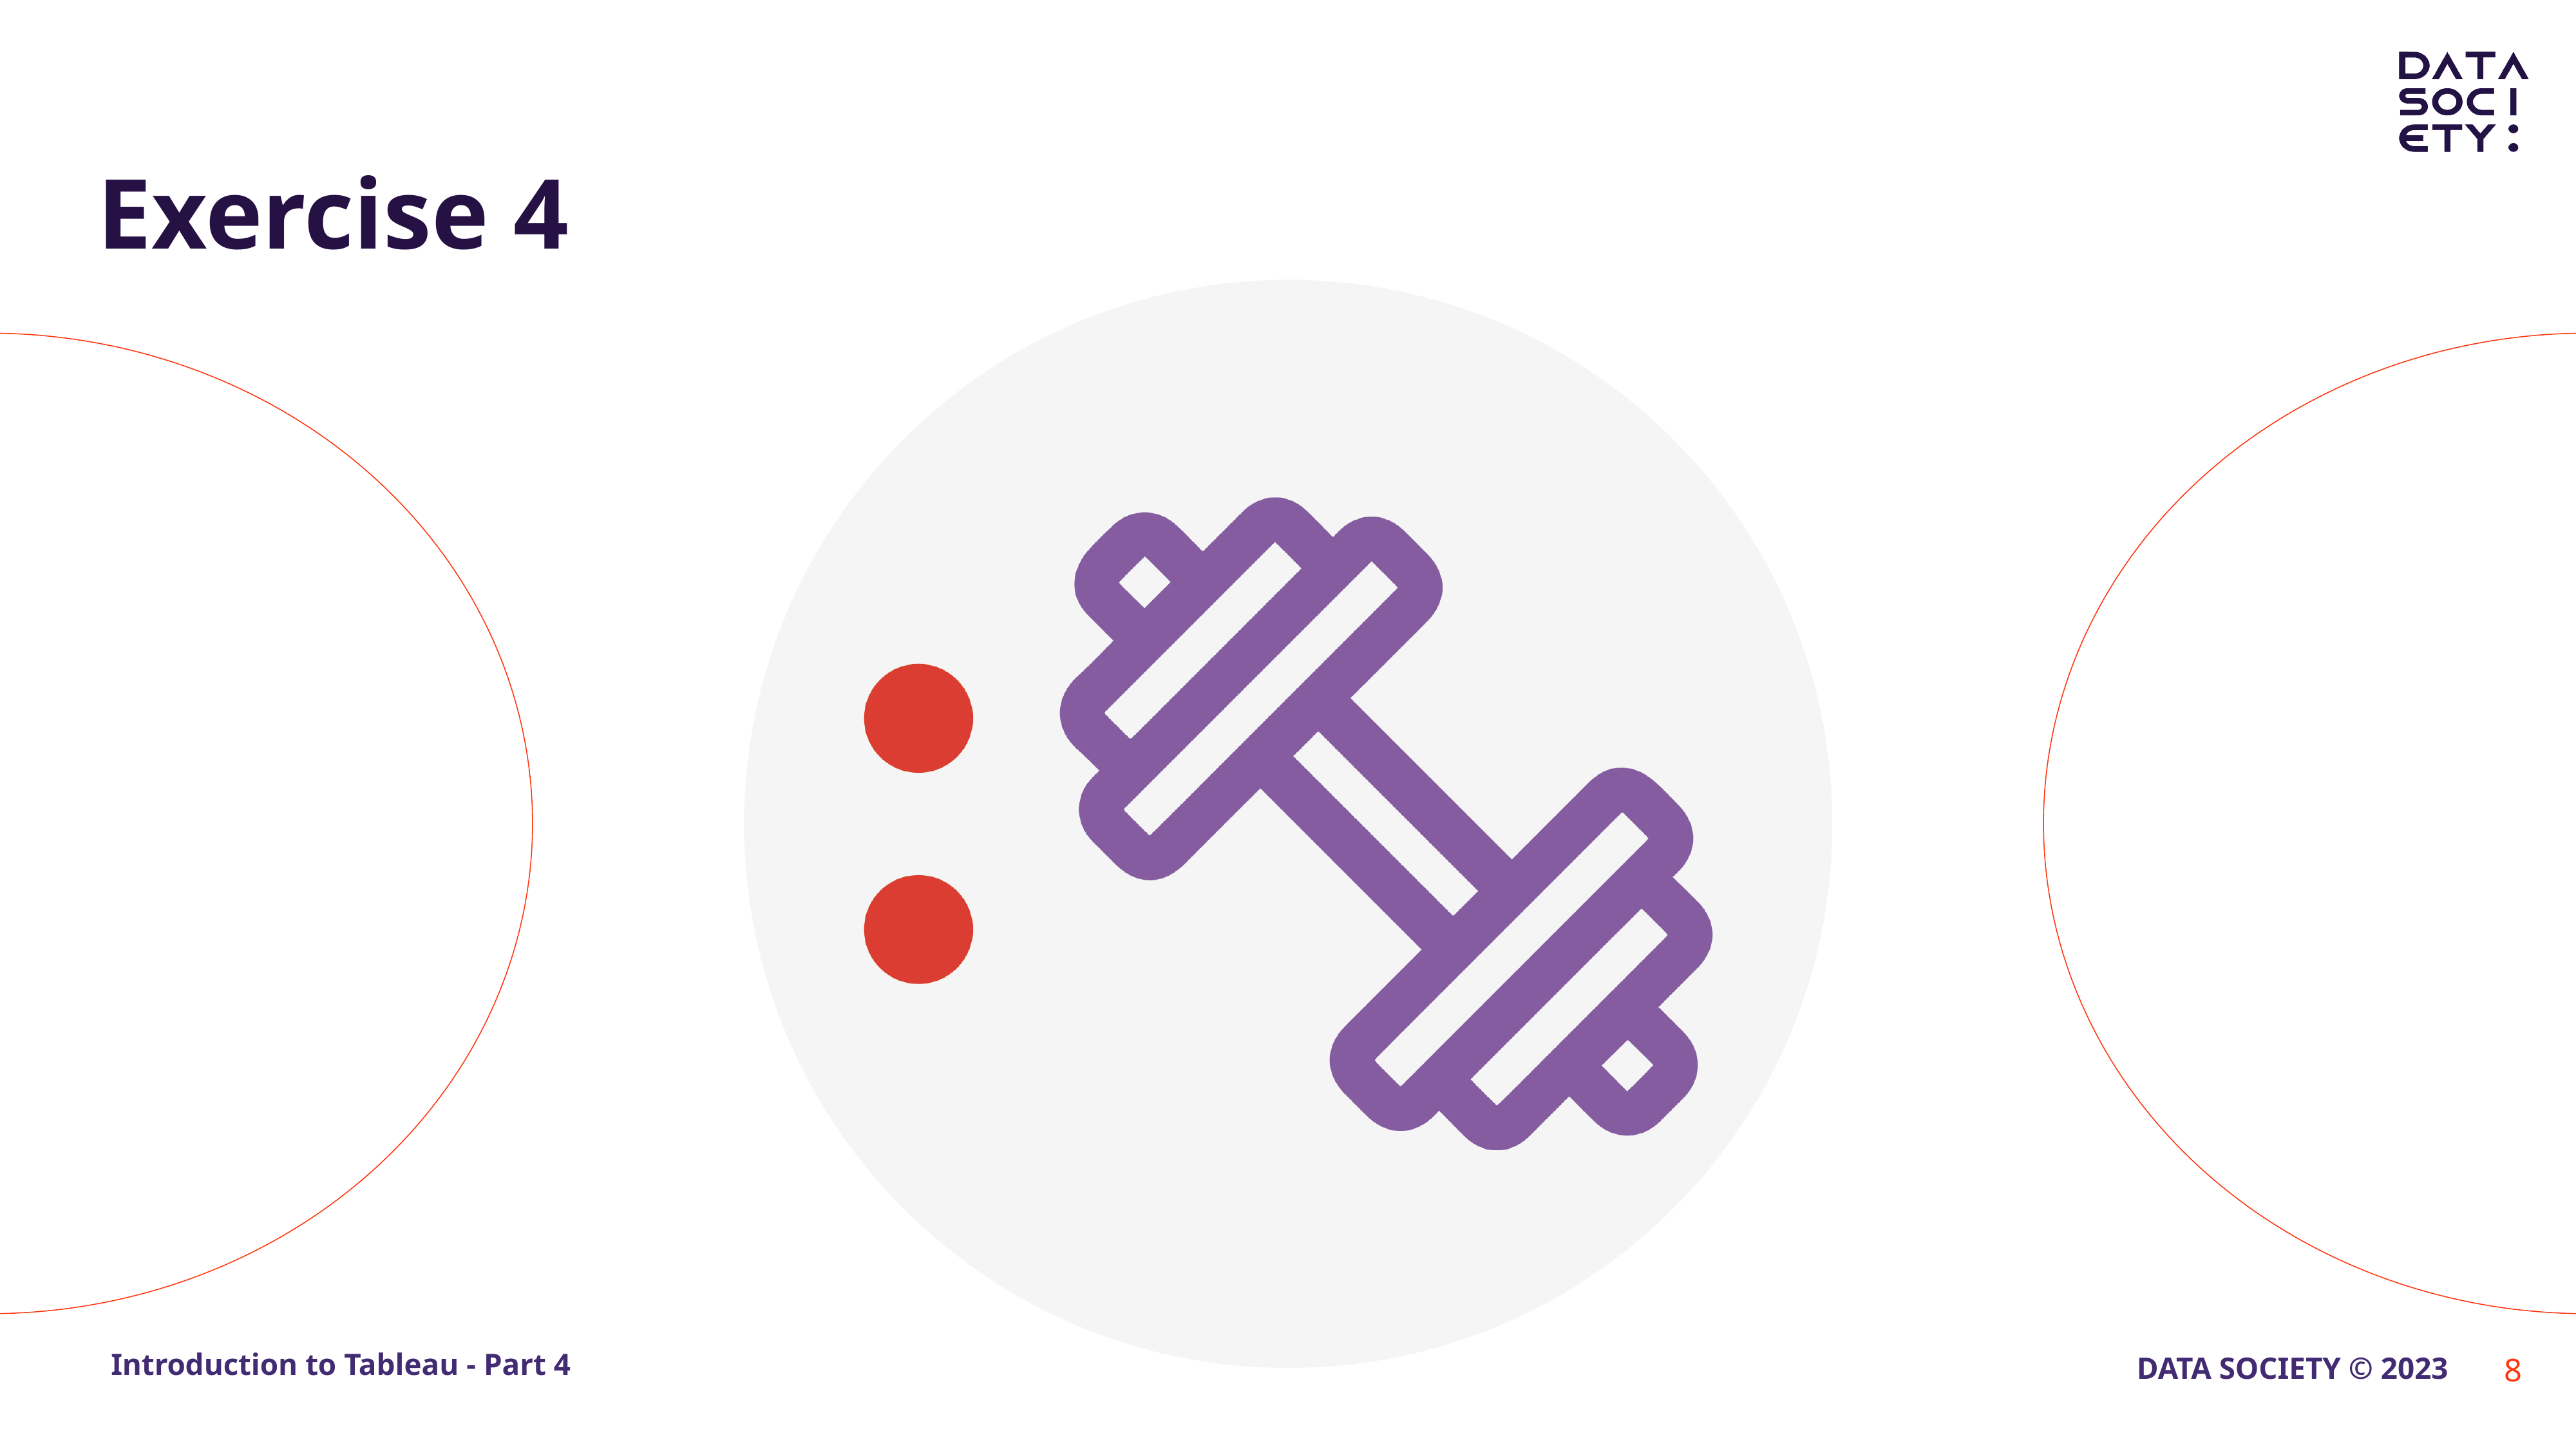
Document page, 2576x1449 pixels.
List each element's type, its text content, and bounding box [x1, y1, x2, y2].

slide_number ‹#› [2387, 1331, 2542, 1413]
title Exercise 4 [88, 111, 2488, 273]
picture [2399, 52, 2529, 152]
picture [744, 279, 1832, 1368]
